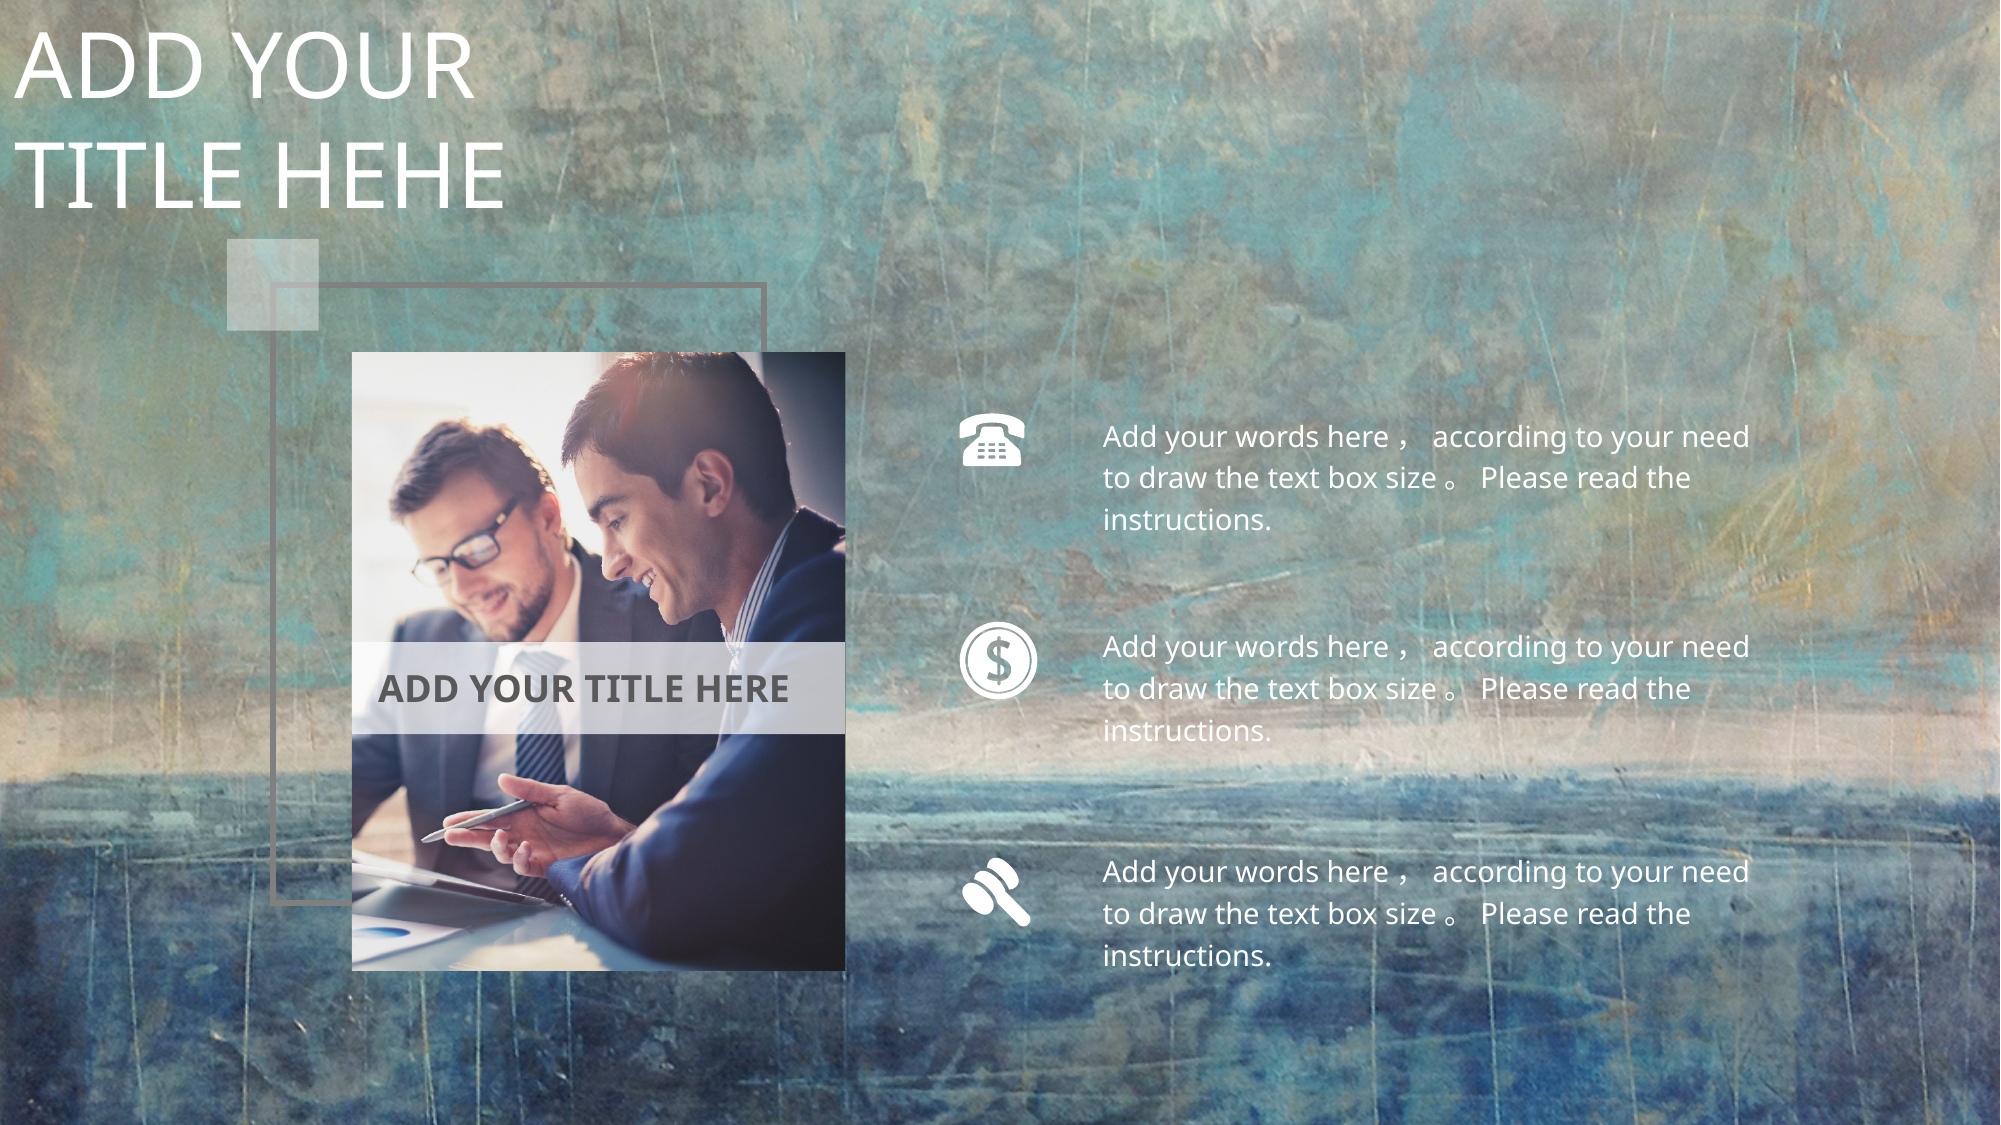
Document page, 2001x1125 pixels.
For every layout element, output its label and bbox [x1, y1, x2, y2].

text_box [959, 413, 1025, 466]
text_box [959, 854, 1032, 927]
text_box [959, 621, 1038, 700]
picture [0, 0, 2000, 1125]
